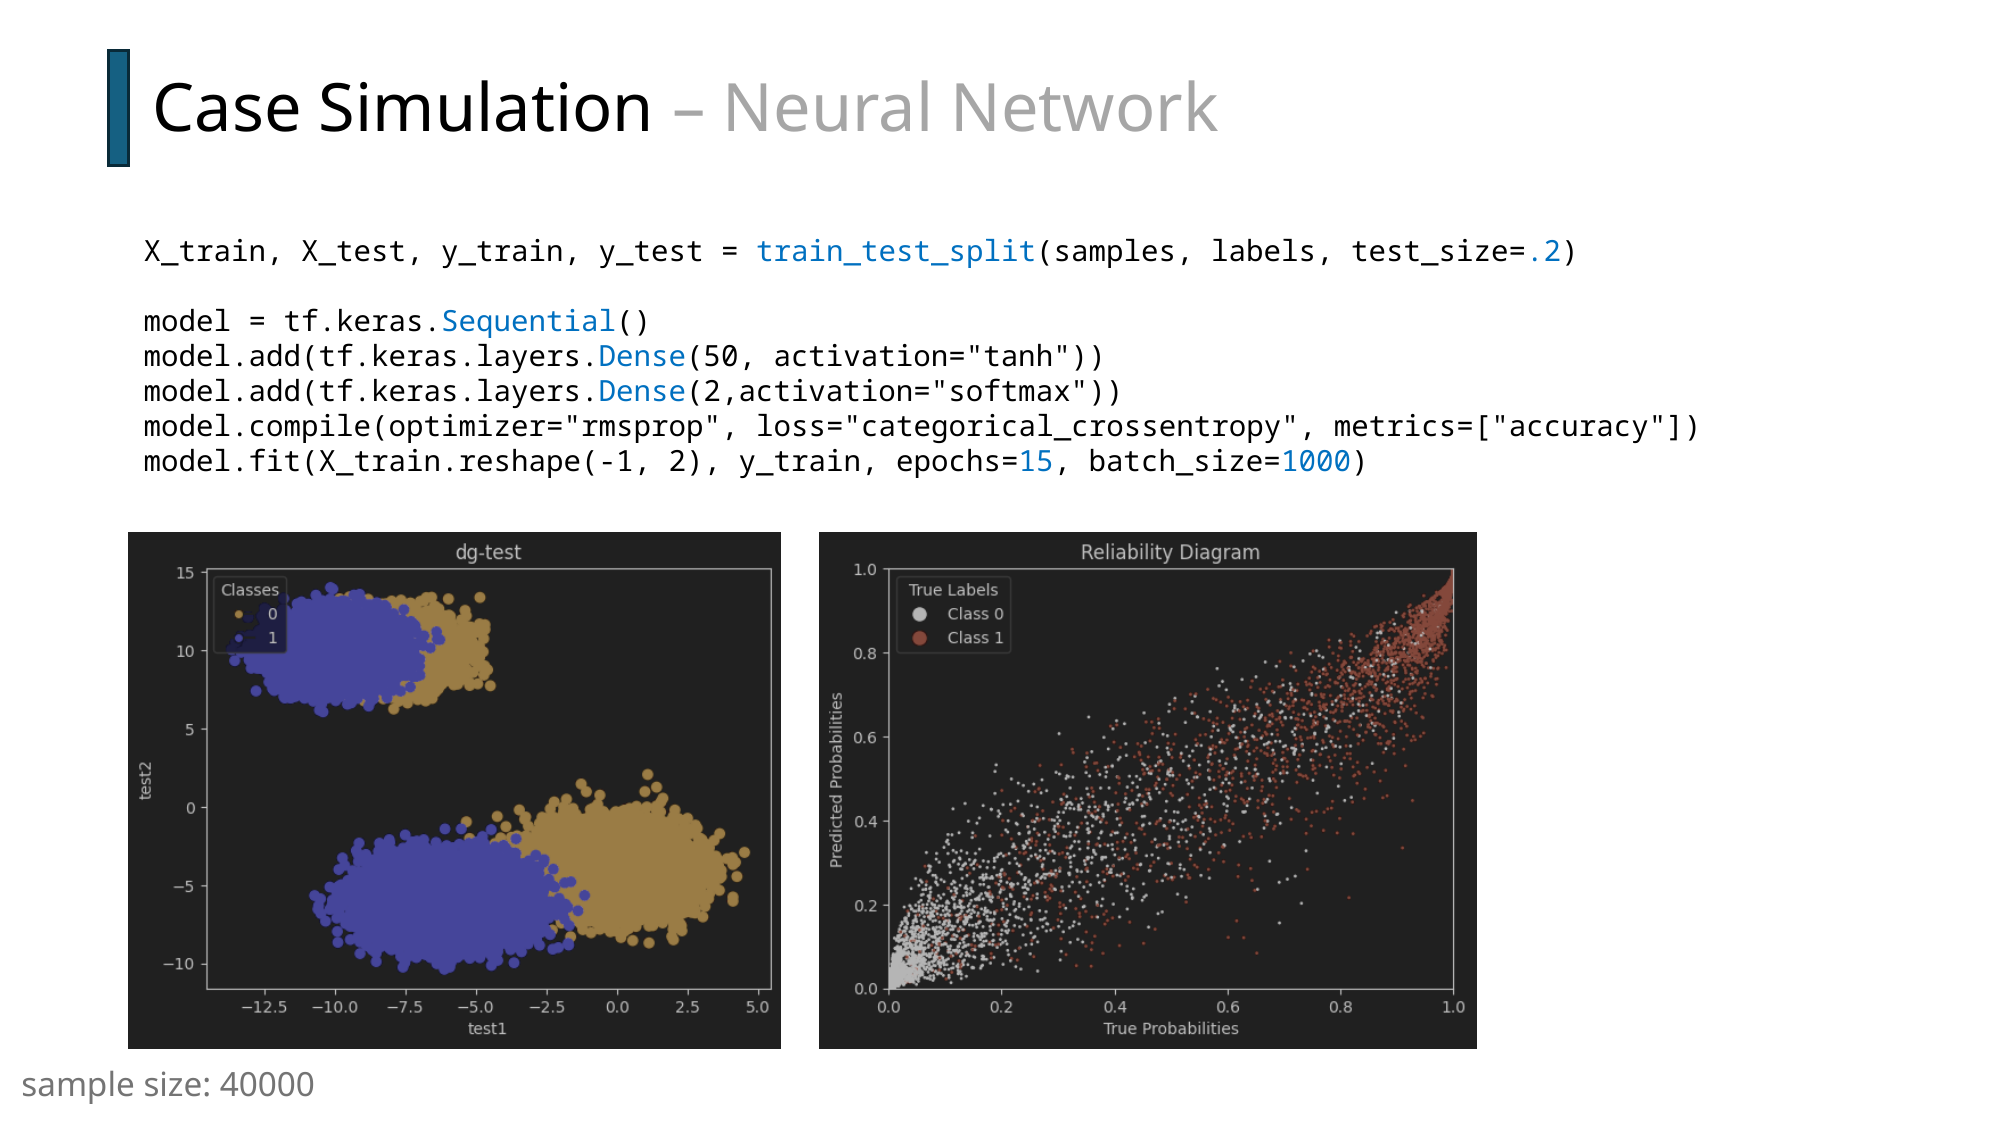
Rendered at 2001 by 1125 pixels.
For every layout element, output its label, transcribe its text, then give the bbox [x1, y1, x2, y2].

picture [819, 531, 1477, 1050]
picture [128, 531, 782, 1050]
text_box sample size: 40000 [6, 1056, 1000, 1111]
text_box X_train, X_test, y_train, y_test = train_test_split(samples, labels, test_size=.2) model = tf.keras.Sequential() model.add(tf.keras.layers.Dense(50, activation="tanh")) model.add(tf.keras.layers.Dense(2,activation="softmax")) model.compile(optimizer="rmsprop", loss="categorical_crossentropy", metrics=["accuracy"]) model.fit(X_train.reshape(-1, 2), y_train, epochs=15, batch_size=1000) [128, 224, 1833, 485]
title Case Simulation – Neural Network [137, 50, 1863, 170]
text_box [107, 49, 130, 167]
